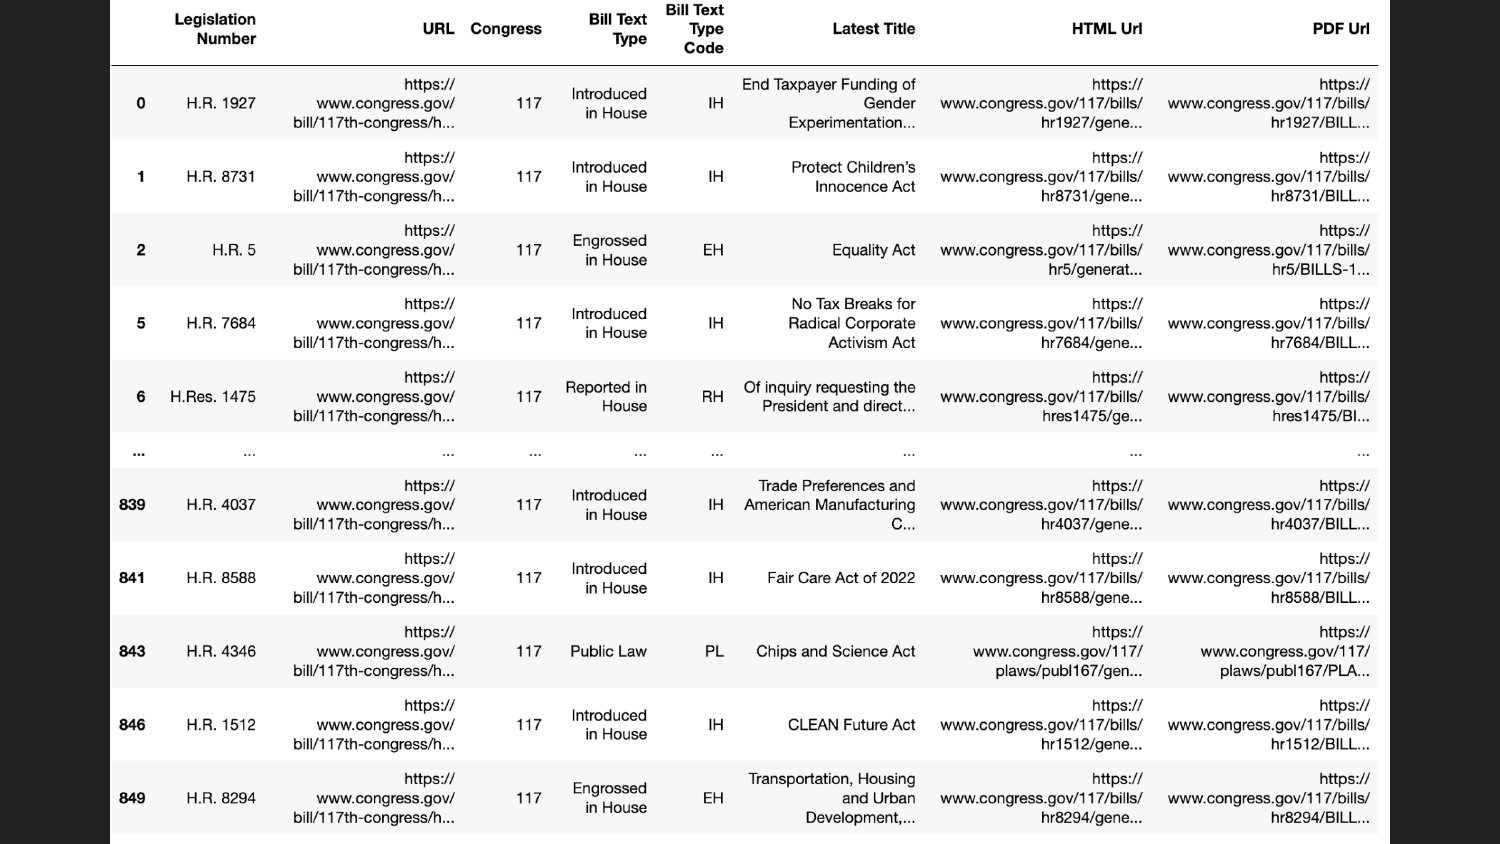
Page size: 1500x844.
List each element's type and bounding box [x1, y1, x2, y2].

picture [109, 0, 1391, 844]
